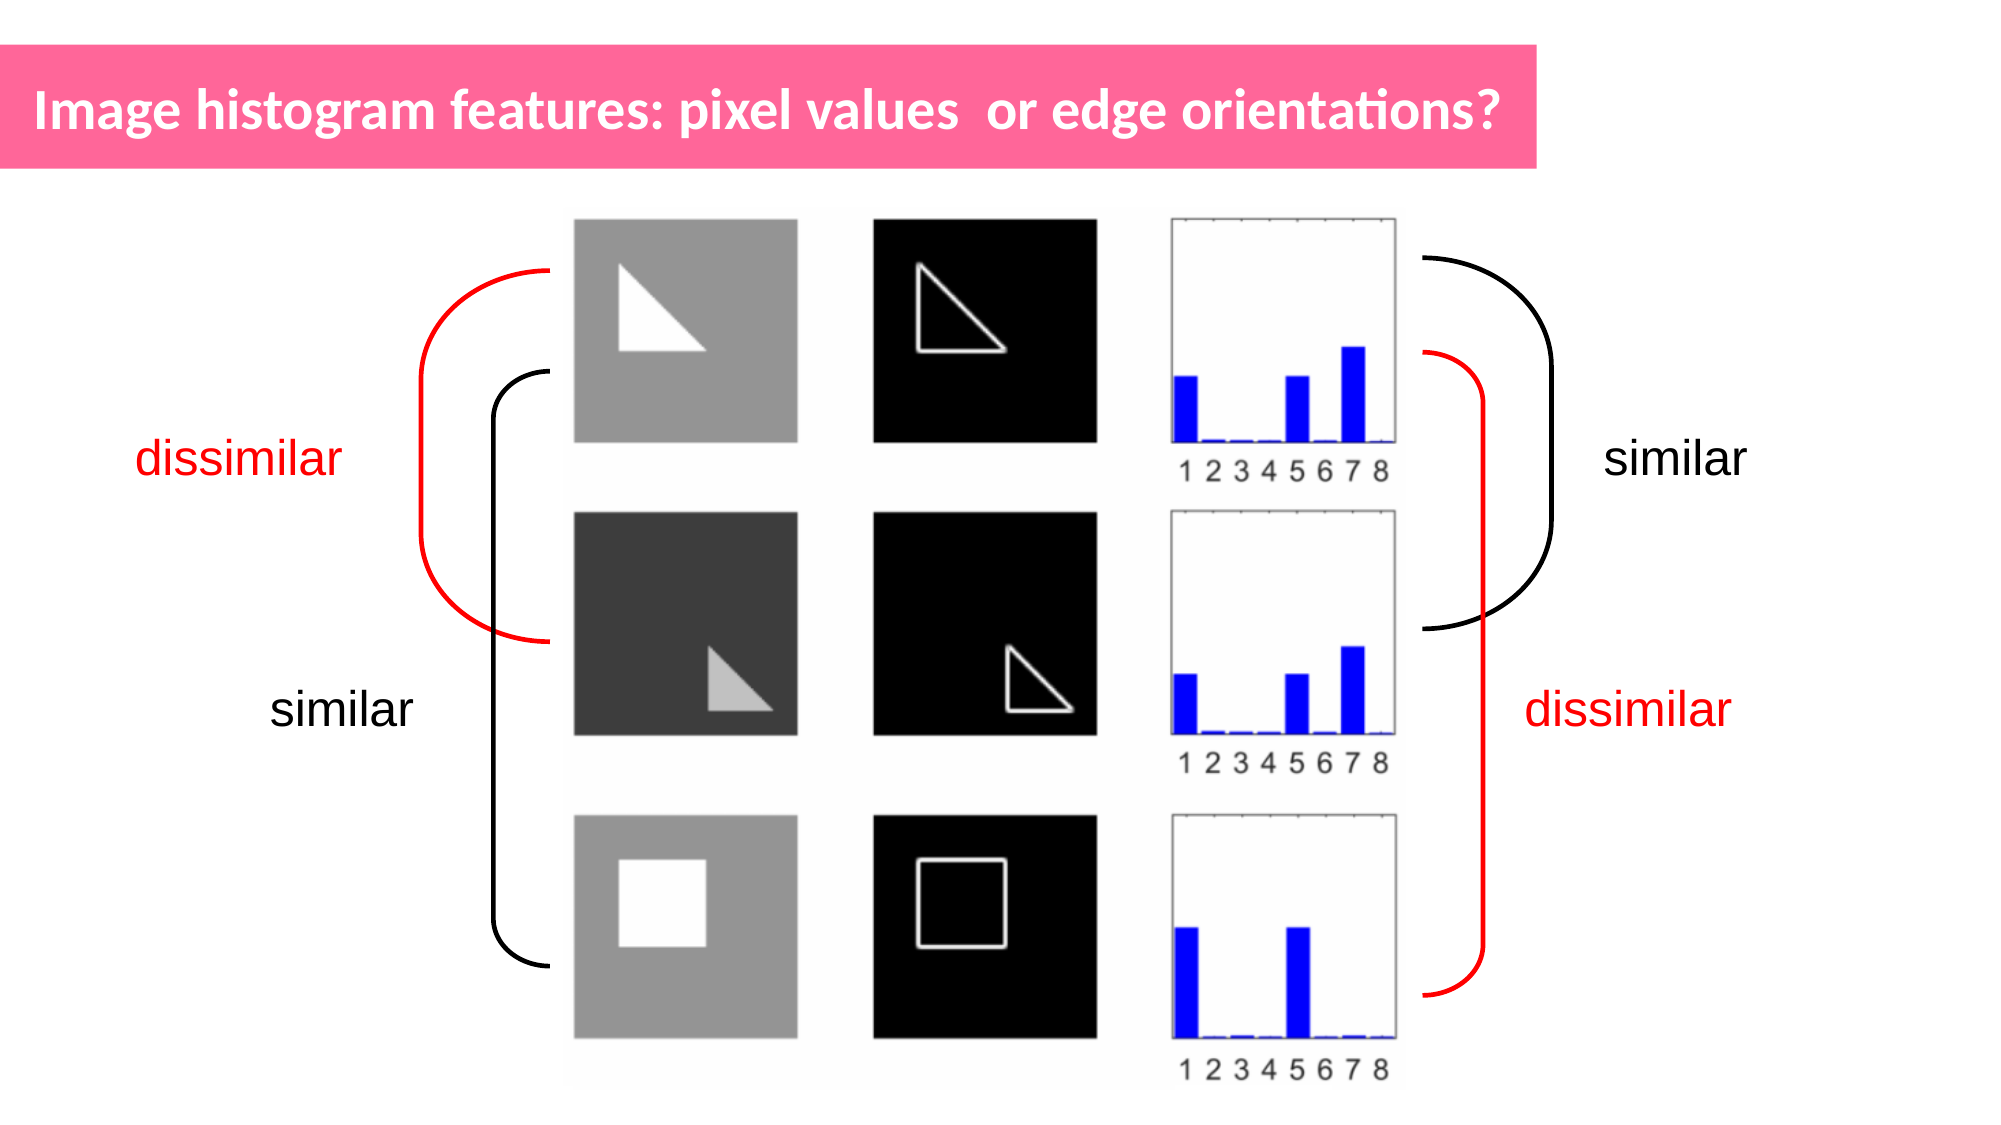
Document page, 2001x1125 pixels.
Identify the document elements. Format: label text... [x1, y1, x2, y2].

text_box similar [254, 668, 471, 745]
text_box dissimilar [1509, 668, 1822, 745]
picture [549, 205, 1419, 1094]
text_box Image histogram features: pixel values or edge orientations? [0, 44, 1537, 169]
text_box [493, 371, 544, 966]
text_box [421, 270, 544, 631]
text_box [1423, 352, 1484, 996]
text_box [1423, 257, 1552, 616]
text_box dissimilar [119, 418, 387, 494]
text_box similar [1588, 418, 1786, 494]
